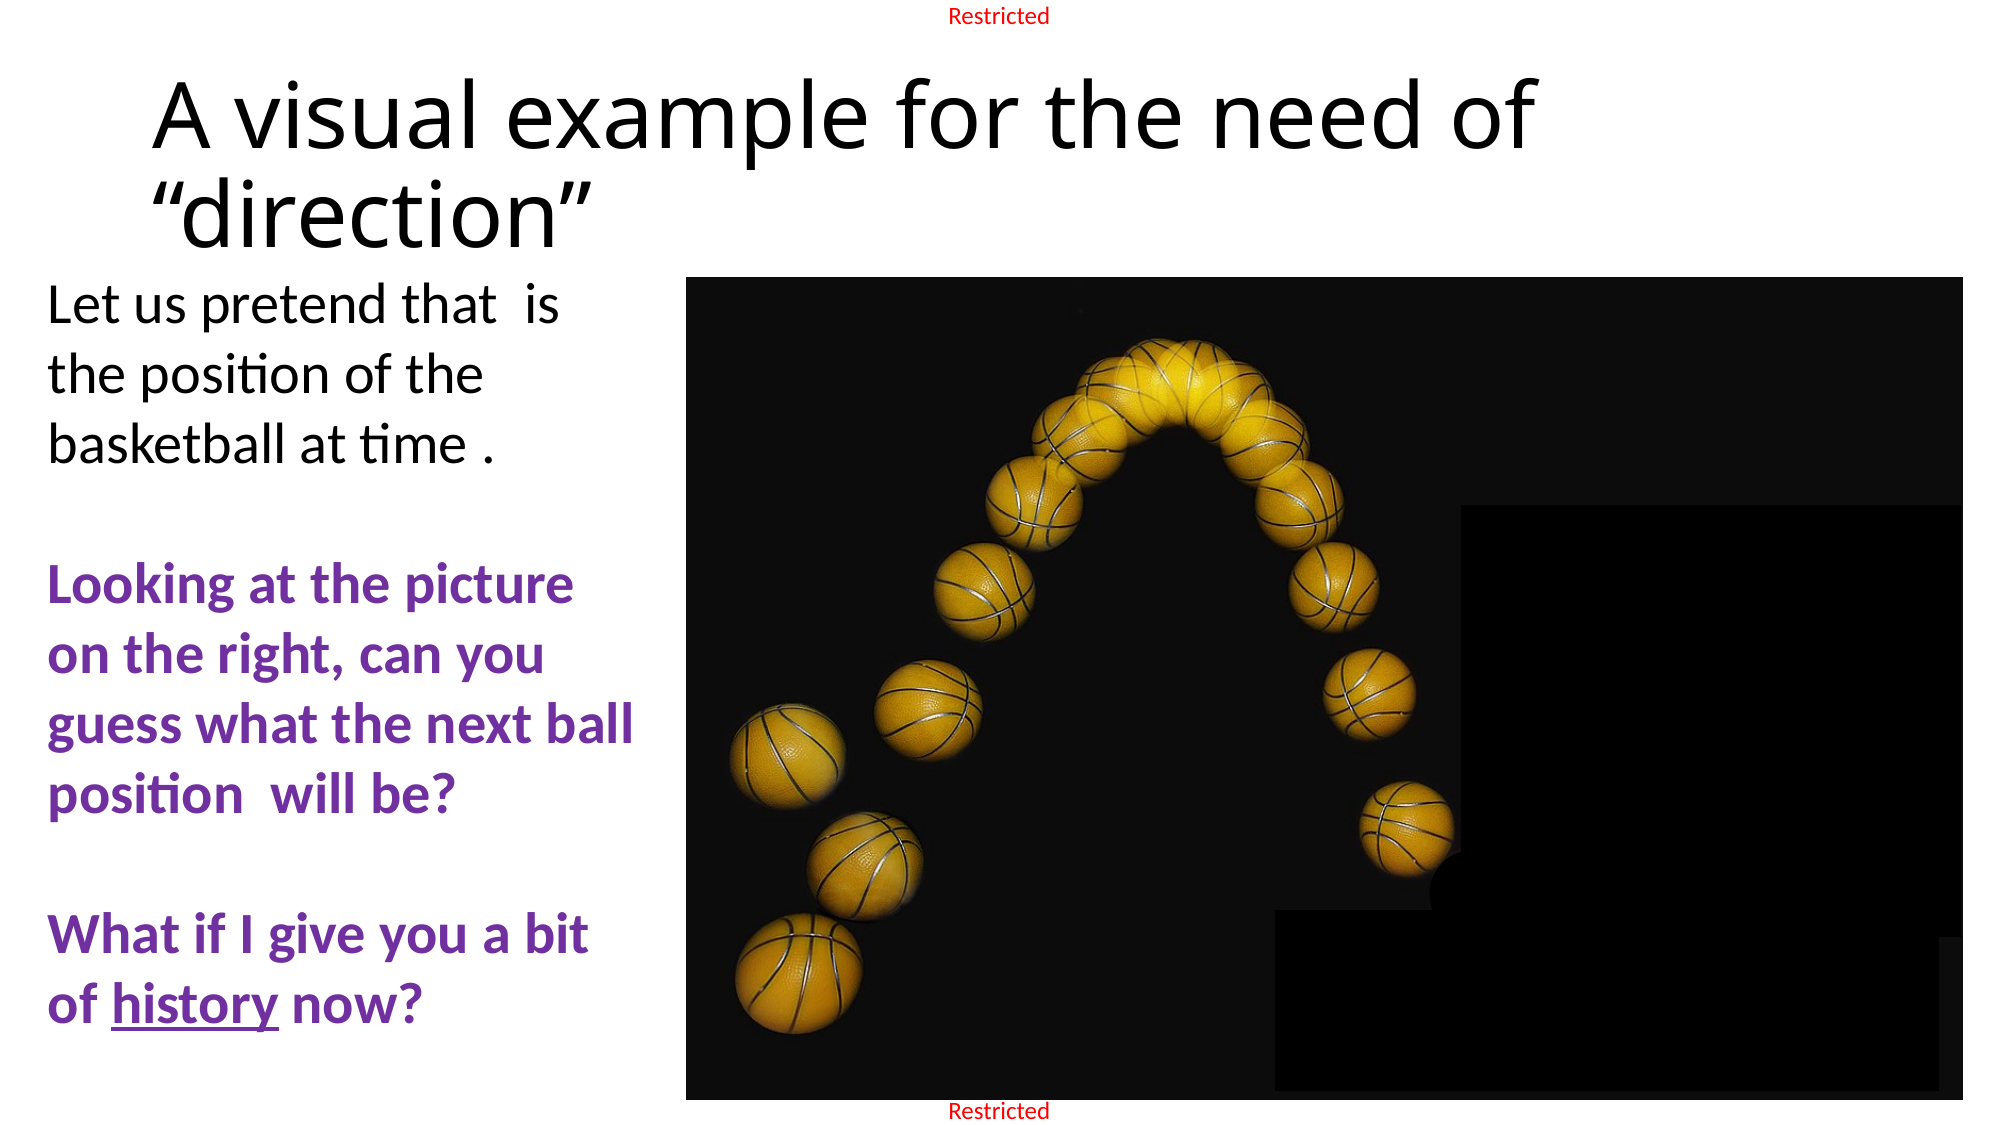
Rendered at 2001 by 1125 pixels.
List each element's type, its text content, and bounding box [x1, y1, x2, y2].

title A visual example for the need of “direction” [137, 59, 1863, 278]
picture [686, 277, 1963, 1100]
